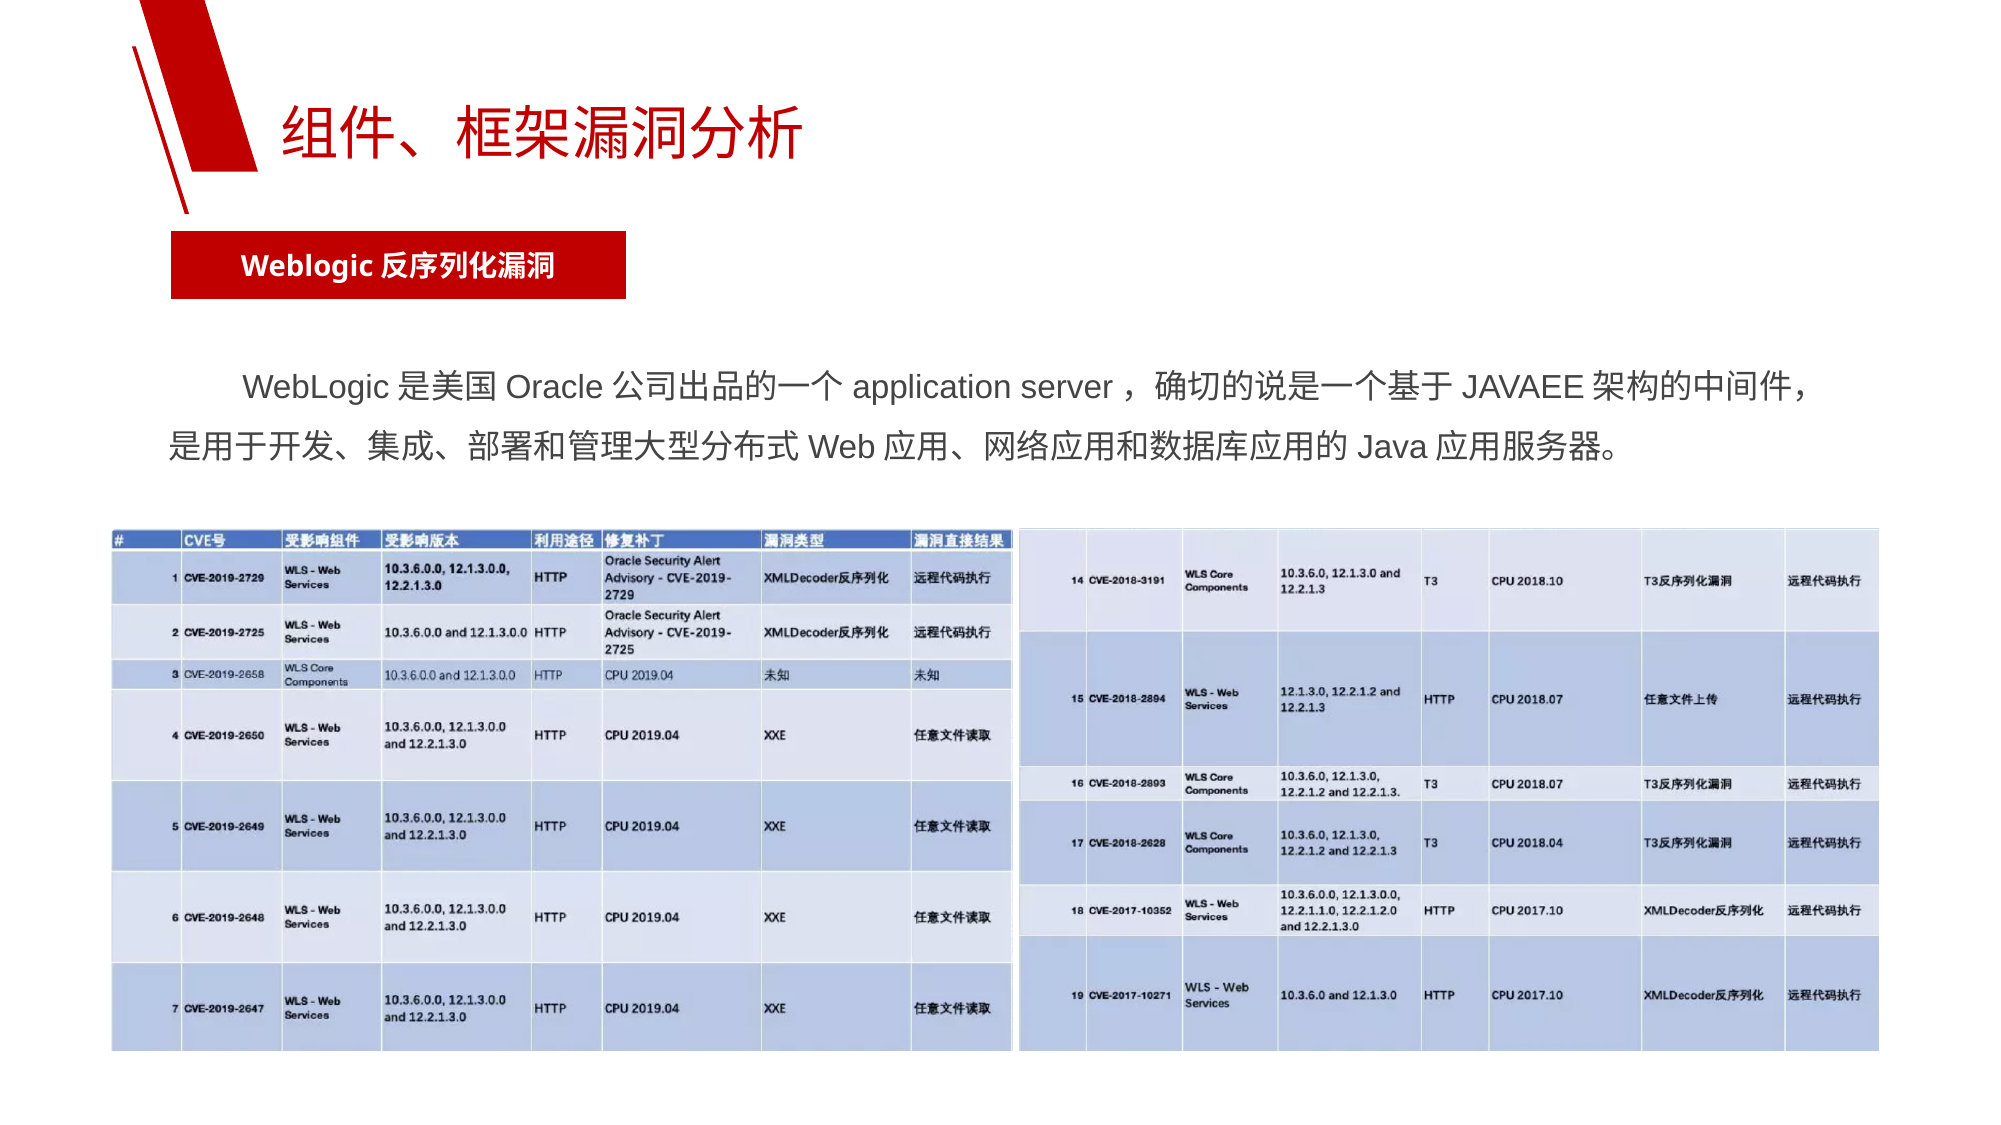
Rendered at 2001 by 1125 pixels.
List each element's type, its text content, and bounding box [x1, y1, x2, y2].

text_box Weblogic反序列化漏洞 [171, 231, 626, 299]
text_box WebLogic是美国Oracle公司出品的一个application server，确切的说是一个基于JAVAEE架构的中间件，是用于开发、集成、部署和管理大型分布式Web应用、网络应用和数据库应用的Java应用服务器。 [153, 337, 1828, 473]
text_box 组件、框架漏洞分析 [265, 88, 820, 174]
picture [107, 528, 1879, 1051]
